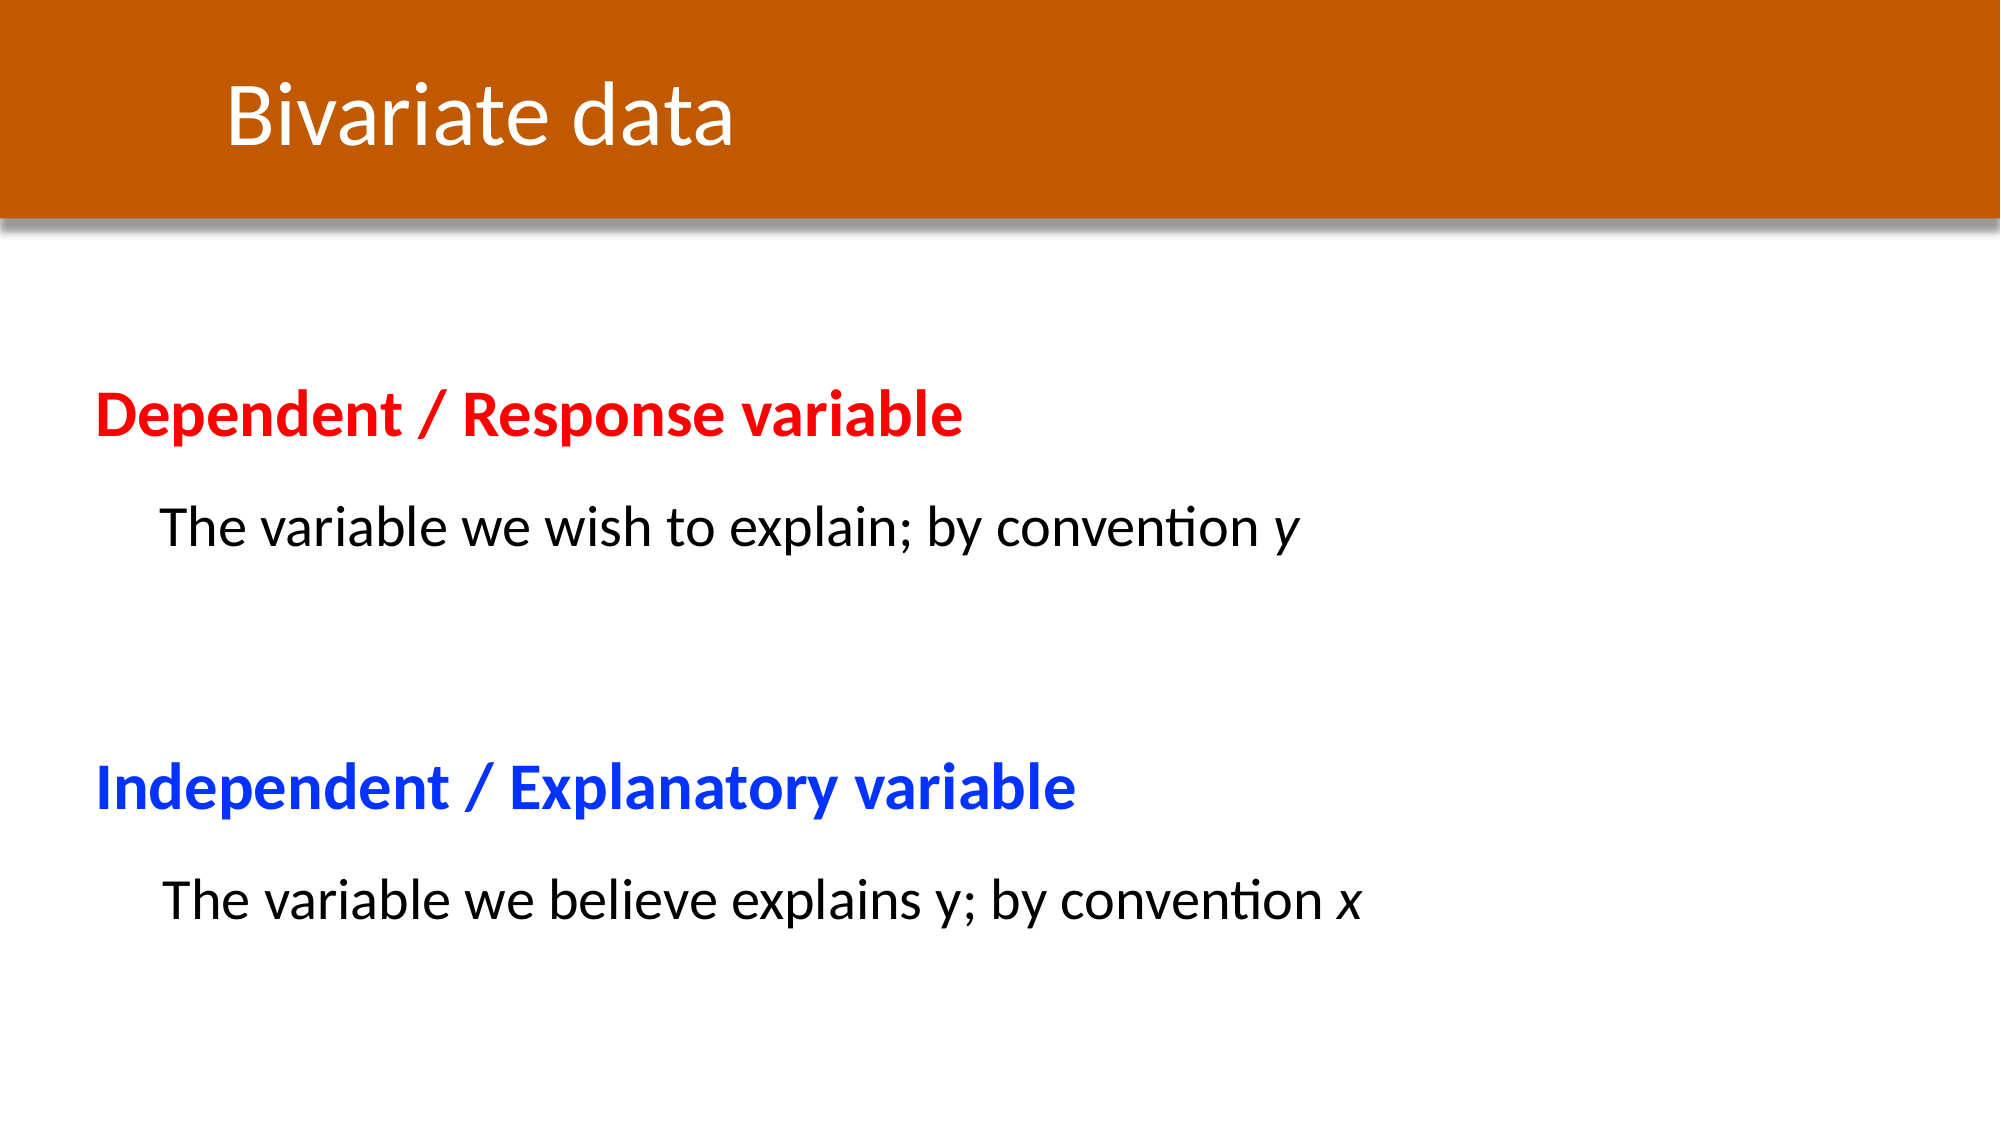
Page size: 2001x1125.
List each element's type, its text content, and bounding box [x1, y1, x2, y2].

text_box Dependent / Response variable [80, 362, 980, 458]
text_box The variable we believe explains y; by convention x [148, 853, 1378, 939]
text_box [0, 0, 2000, 219]
text_box The variable we wish to explain; by convention y [144, 481, 1315, 566]
text_box Independent / Explanatory variable [80, 735, 1093, 830]
text_box Bivariate data [210, 17, 2000, 201]
